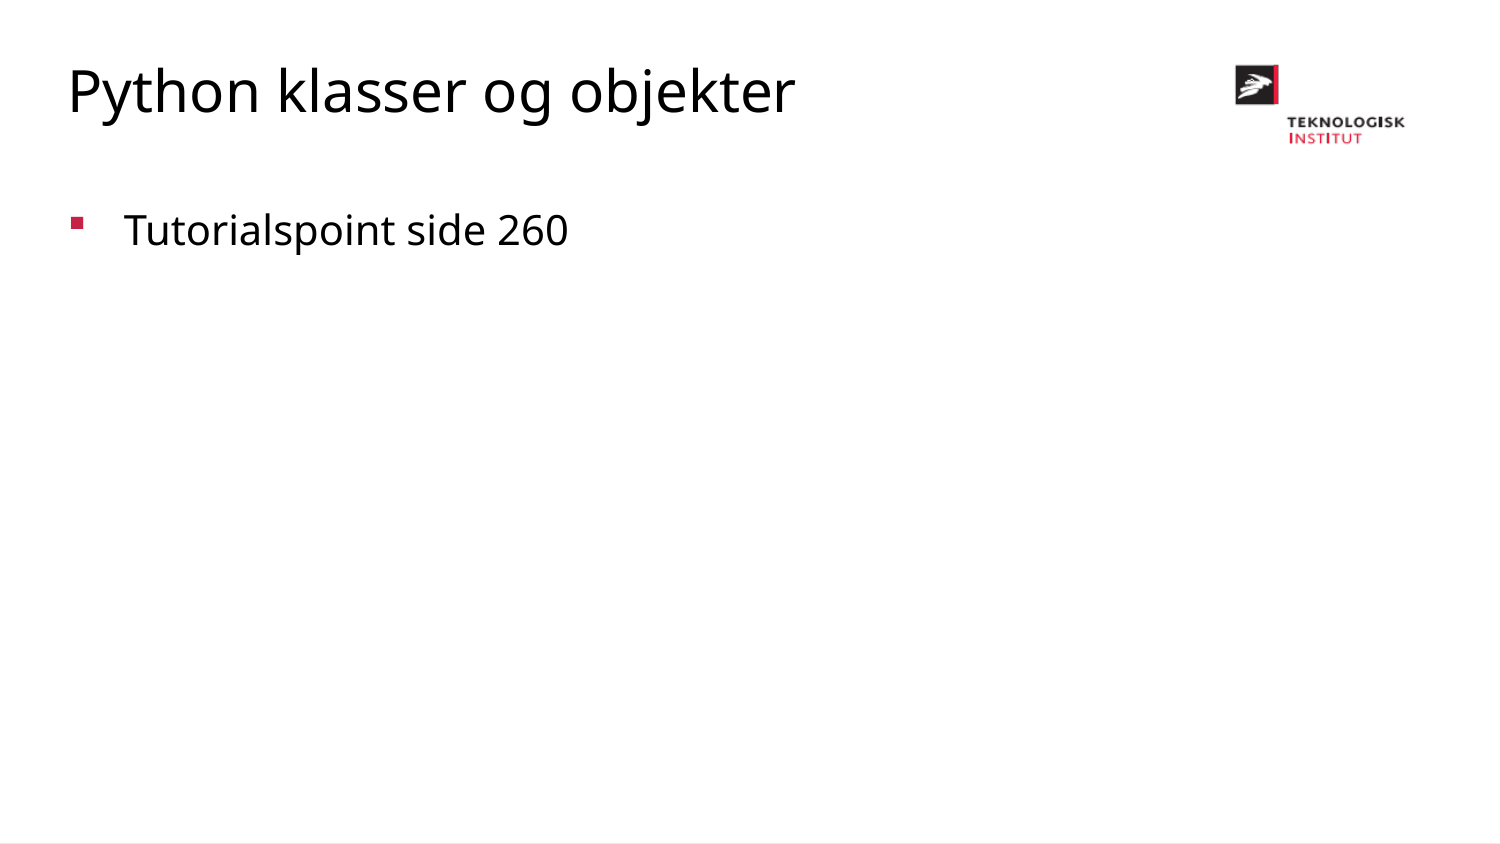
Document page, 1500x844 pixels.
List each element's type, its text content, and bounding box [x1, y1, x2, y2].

list Python klasser og objekter [46, 33, 1204, 185]
list Tutorialspoint side 260 [46, 183, 1447, 297]
